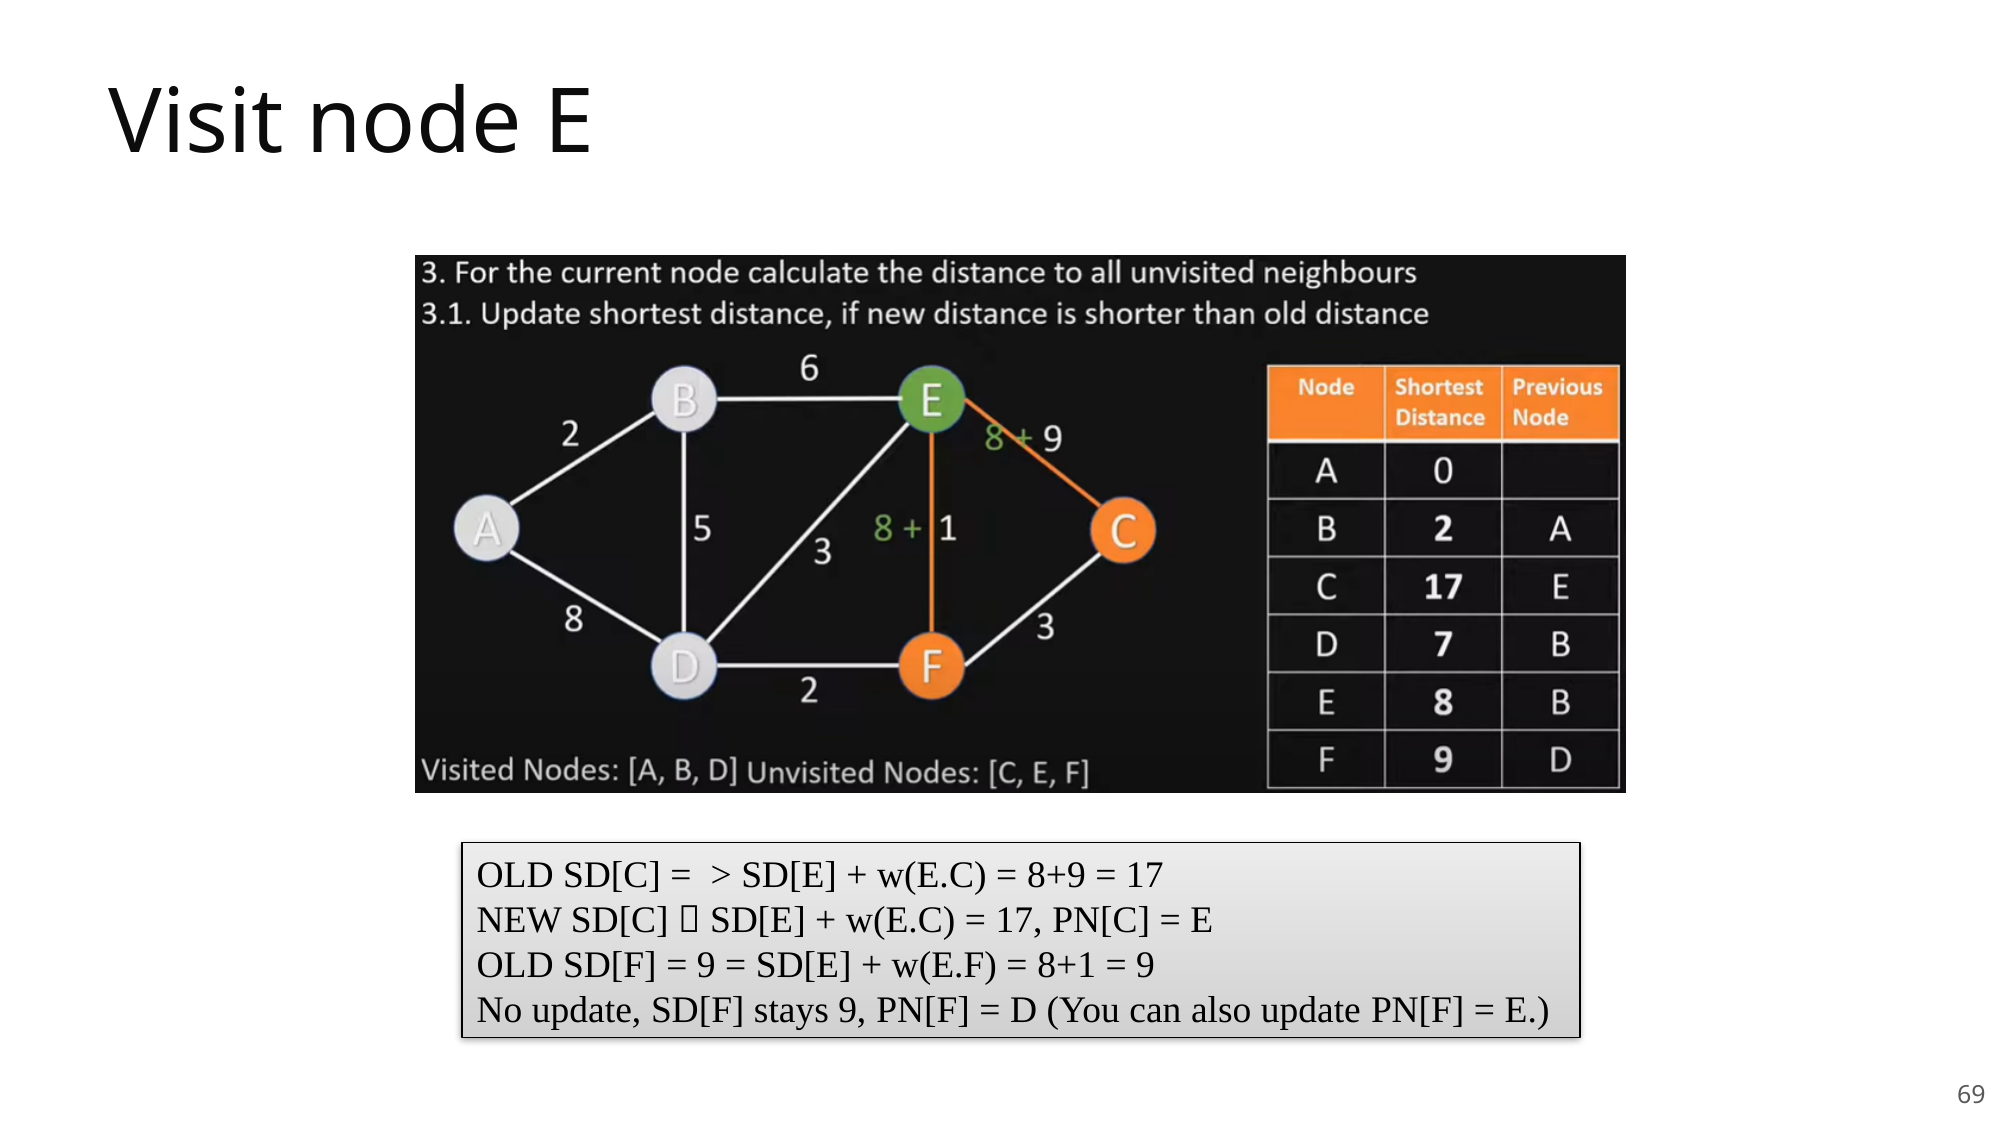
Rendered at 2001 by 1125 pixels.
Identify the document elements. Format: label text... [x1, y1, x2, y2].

title Visit node E [94, 43, 1930, 210]
picture [415, 255, 1627, 794]
